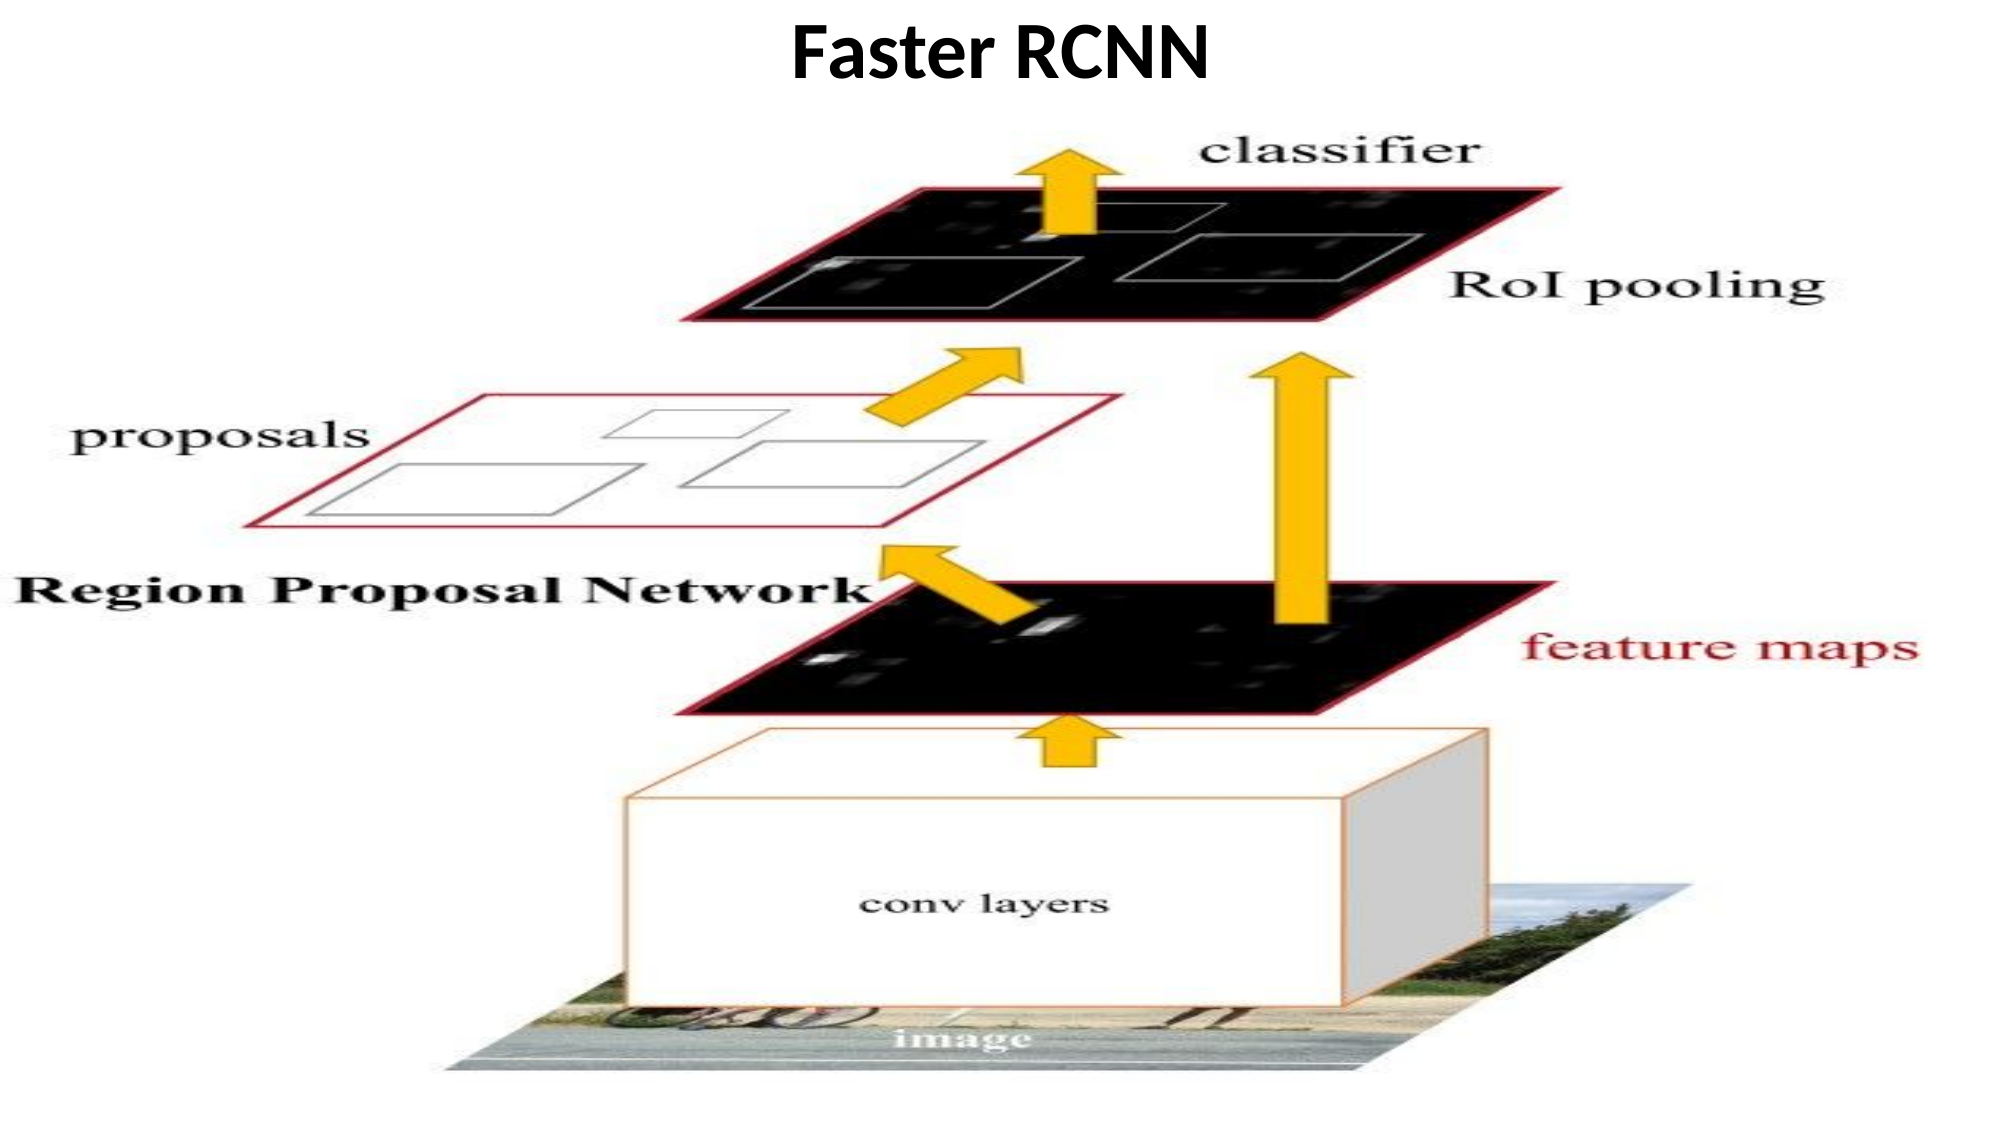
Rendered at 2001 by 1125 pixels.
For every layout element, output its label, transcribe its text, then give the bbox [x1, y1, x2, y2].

title Faster RCNN [776, 0, 1403, 104]
picture [0, 131, 2000, 1084]
